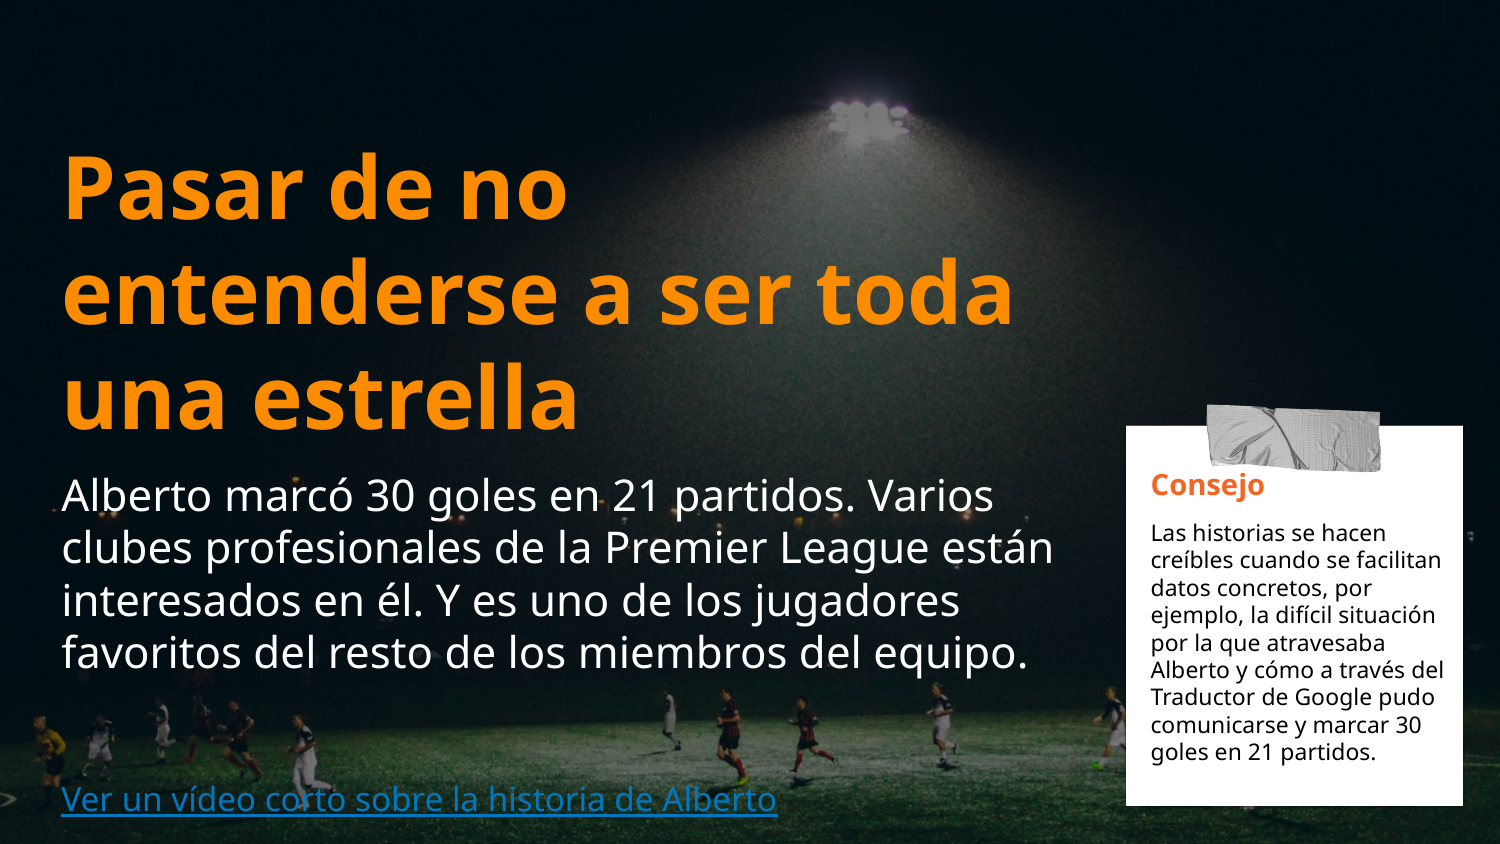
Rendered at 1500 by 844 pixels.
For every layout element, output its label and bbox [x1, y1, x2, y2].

picture [0, 0, 1500, 844]
text_box [1112, 403, 1476, 821]
